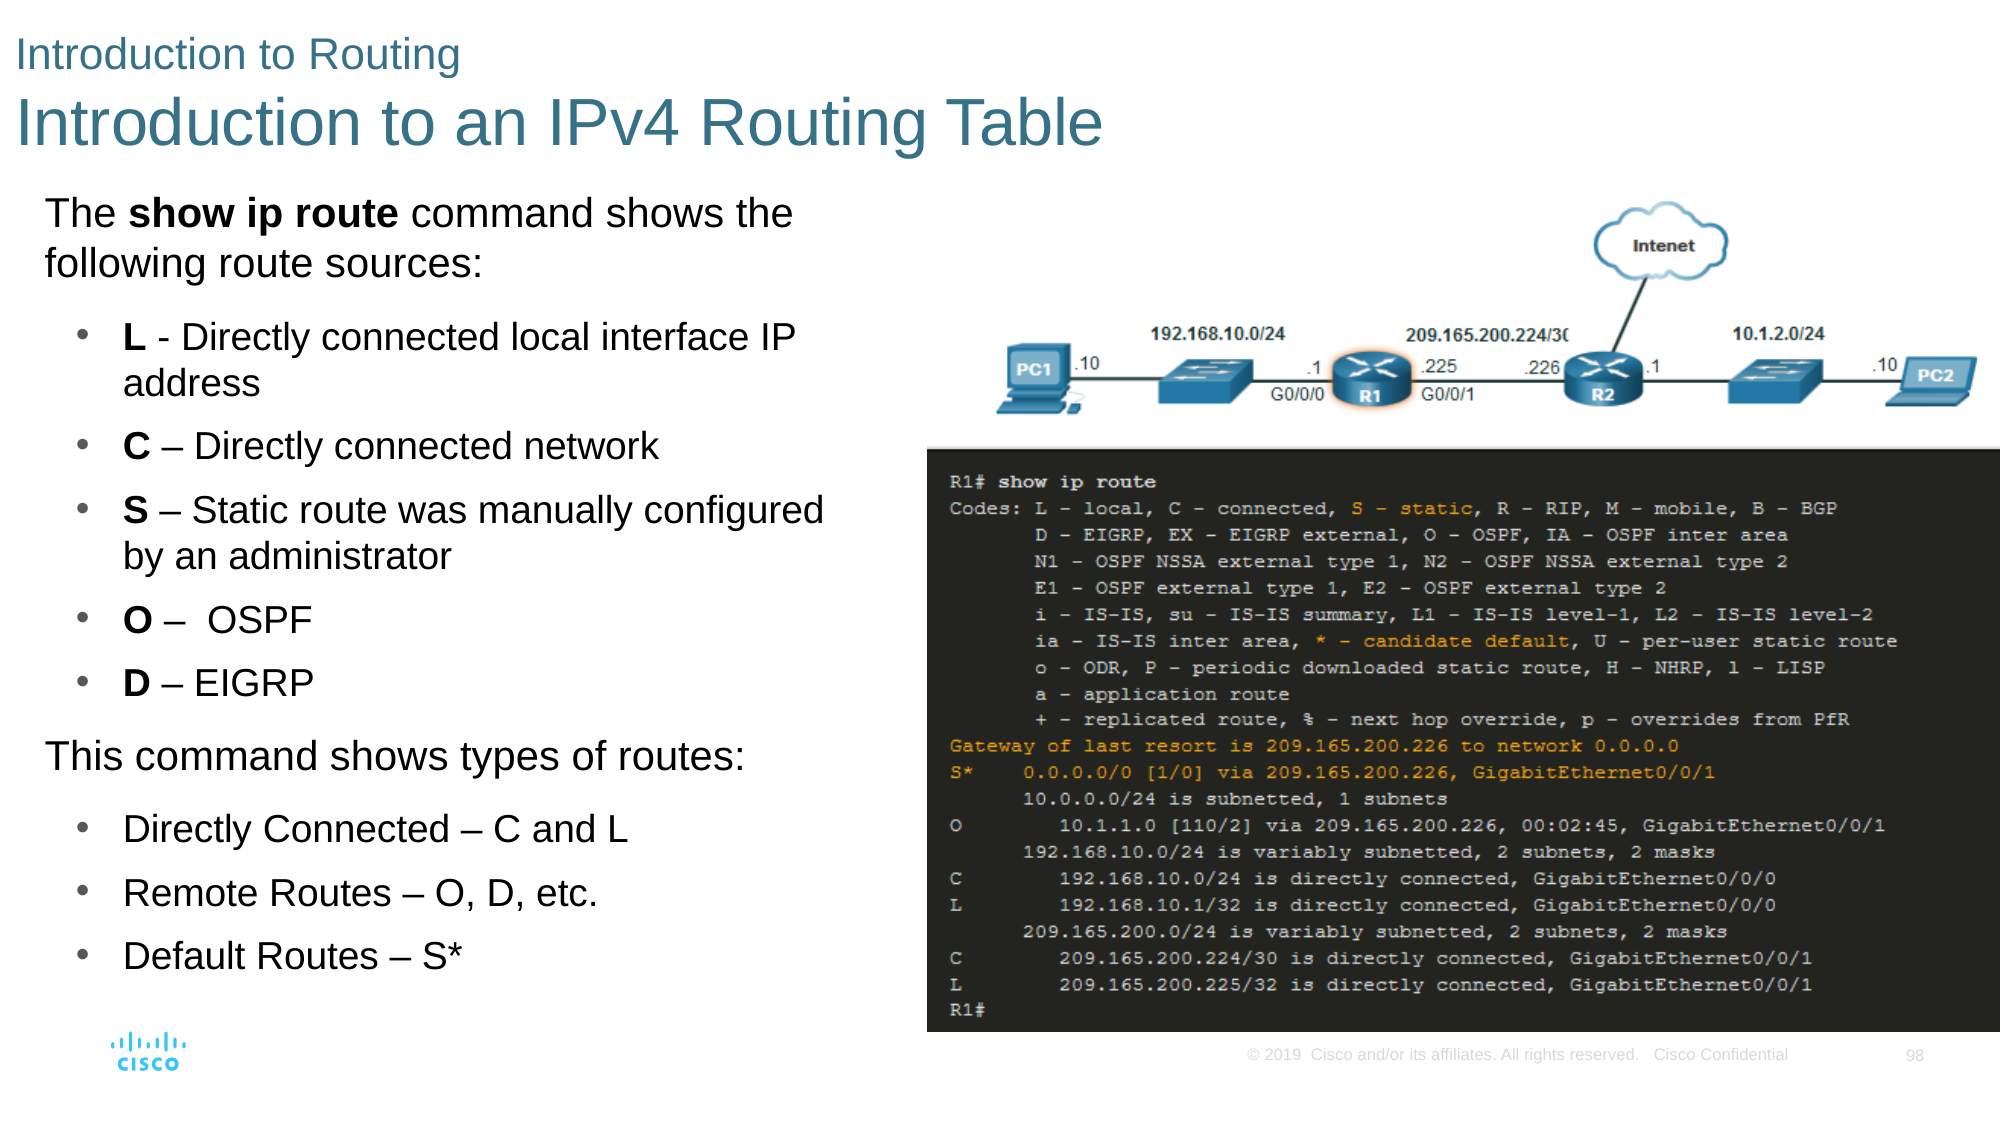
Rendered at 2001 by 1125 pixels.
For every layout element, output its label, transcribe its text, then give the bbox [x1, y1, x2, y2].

list The show ip route command shows the following route sources: L - Directly connected local interface IP address C – Directly connected network S – Static route was manually configured by an administrator O – OSPF D – EIGRP This command shows types of routes: Directly Connected – C and L Remote Routes – O, D, etc. Default Routes – S* [29, 178, 900, 994]
picture [927, 178, 2000, 1033]
title Introduction to Routing Introduction to an IPv4 Routing Table [0, 9, 2000, 175]
